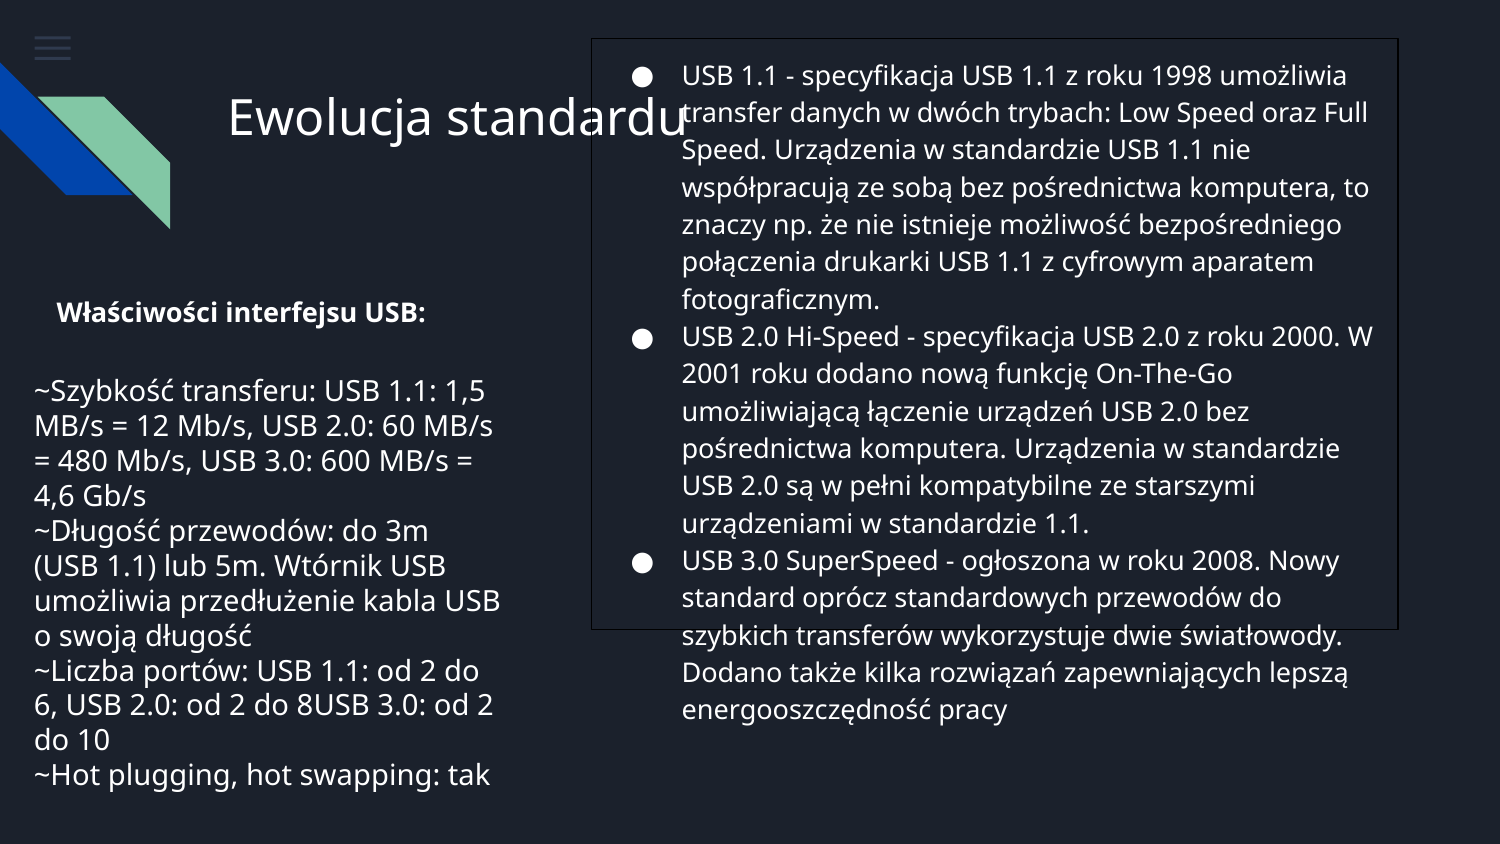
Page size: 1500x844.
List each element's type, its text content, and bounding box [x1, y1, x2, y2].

subtitle Właściwości interfejsu USB: [41, 280, 591, 388]
title Ewolucja standardu [212, 69, 591, 280]
list USB 1.1 - specyfikacja USB 1.1 z roku 1998 umożliwia transfer danych w dwóch trybach: Low Speed oraz Full Speed. Urządzenia w standardzie USB 1.1 nie współpracują ze sobą bez pośrednictwa komputera, to znaczy np. że nie istnieje możliwość bezpośredniego połączenia drukarki USB 1.1 z cyfrowym aparatem fotograficznym. USB 2.0 Hi-Speed - specyfikacja USB 2.0 z roku 2000. W 2001 roku dodano nową funkcję On-The-Go umożliwiającą łączenie urządzeń USB 2.0 bez pośrednictwa komputera. Urządzenia w standardzie USB 2.0 są w pełni kompatybilne ze starszymi urządzeniami w standardzie 1.1. USB 3.0 SuperSpeed - ogłoszona w roku 2008. Nowy standard oprócz standardowych przewodów do szybkich transferów wykorzystuje dwie światłowody. Dodano także kilka rozwiązań zapewniających lepszą energooszczędność pracy [591, 38, 1398, 630]
text_box ~Szybkość transferu: USB 1.1: 1,5 MB/s = 12 Mb/s, USB 2.0: 60 MB/s = 480 Mb/s, USB 3.0: 600 MB/s = 4,6 Gb/s ~Długość przewodów: do 3m (USB 1.1) lub 5m. Wtórnik USB umożliwia przedłużenie kabla USB o swoją długość ~Liczba portów: USB 1.1: od 2 do 6, USB 2.0: od 2 do 8USB 3.0: od 2 do 10 ~Hot plugging, hot swapping: tak [18, 357, 517, 787]
